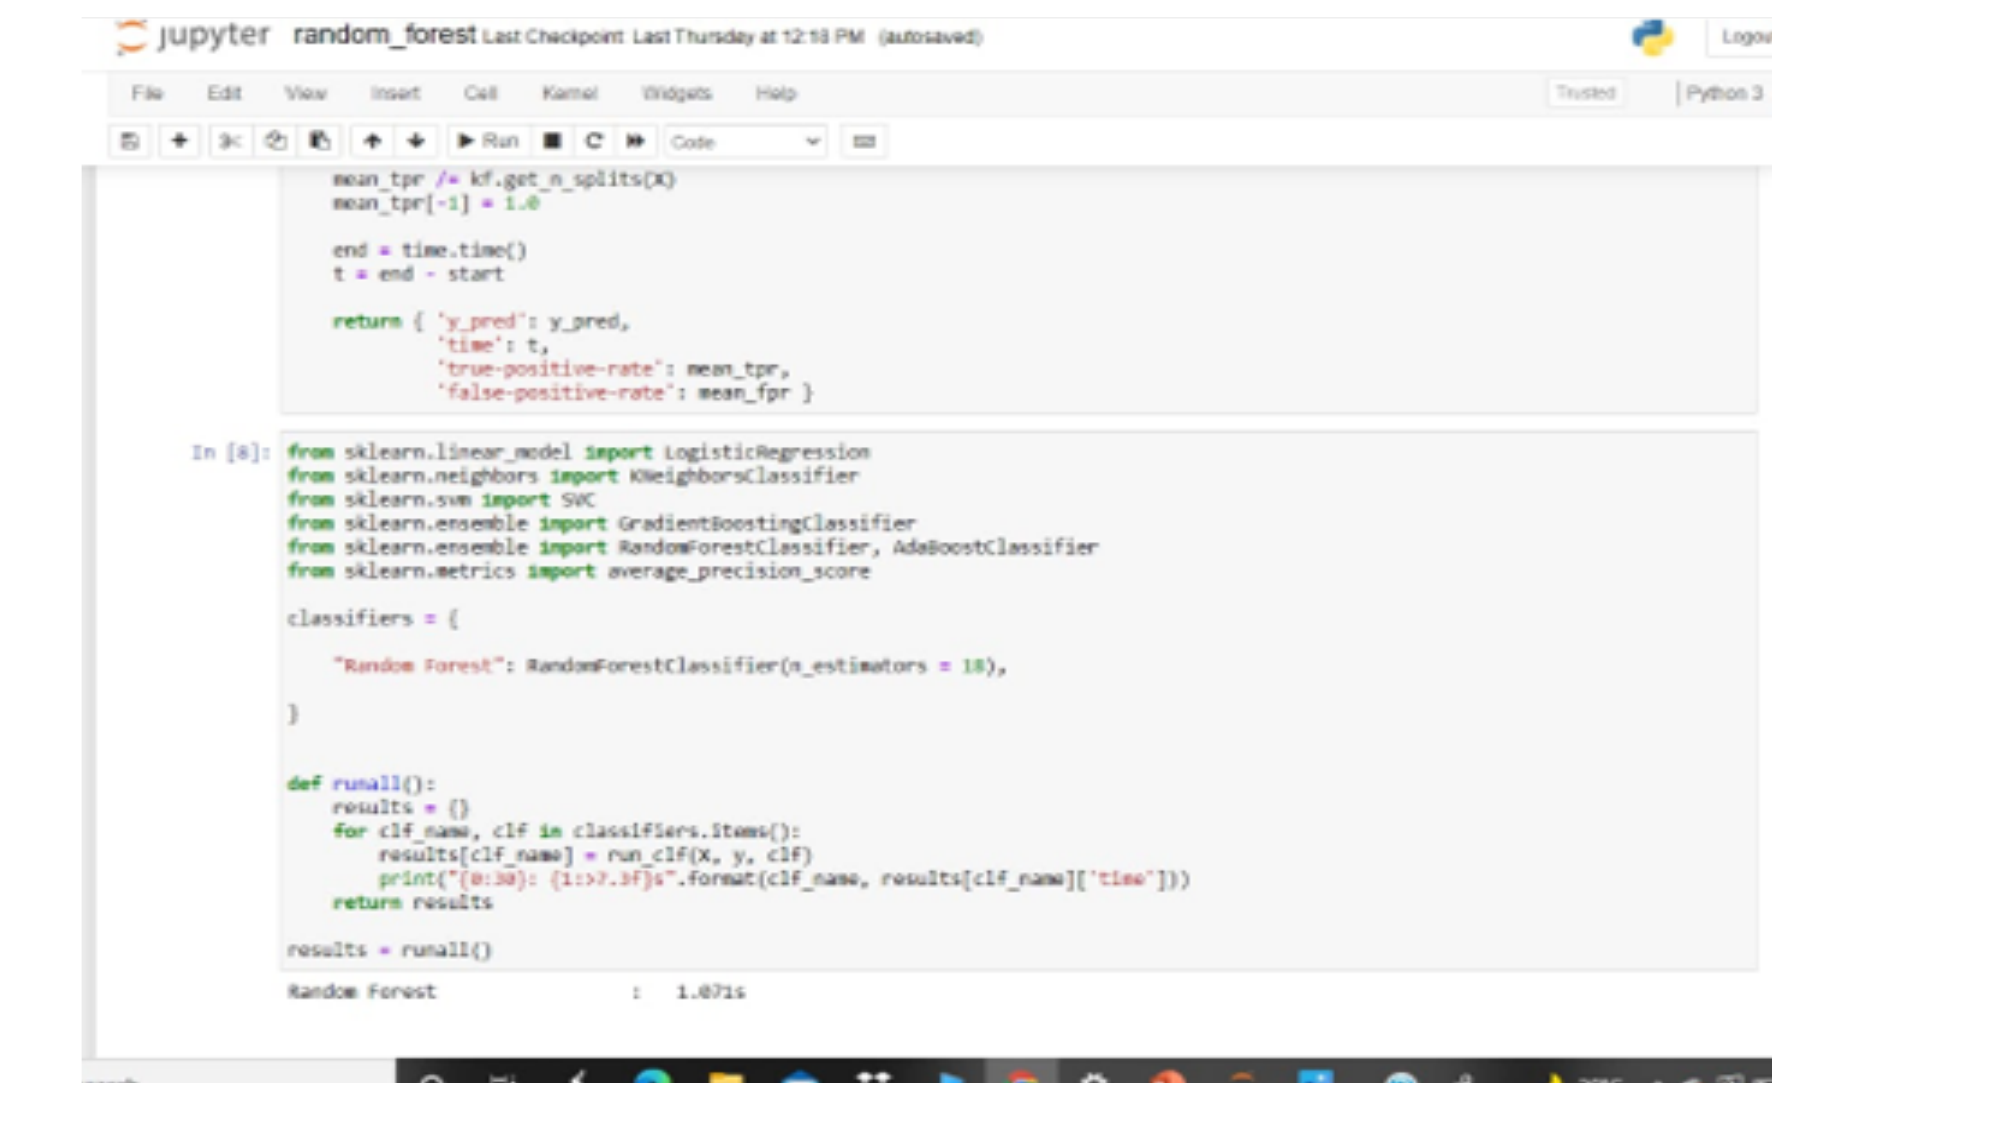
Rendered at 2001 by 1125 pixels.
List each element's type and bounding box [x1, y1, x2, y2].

picture [81, 16, 1772, 1083]
